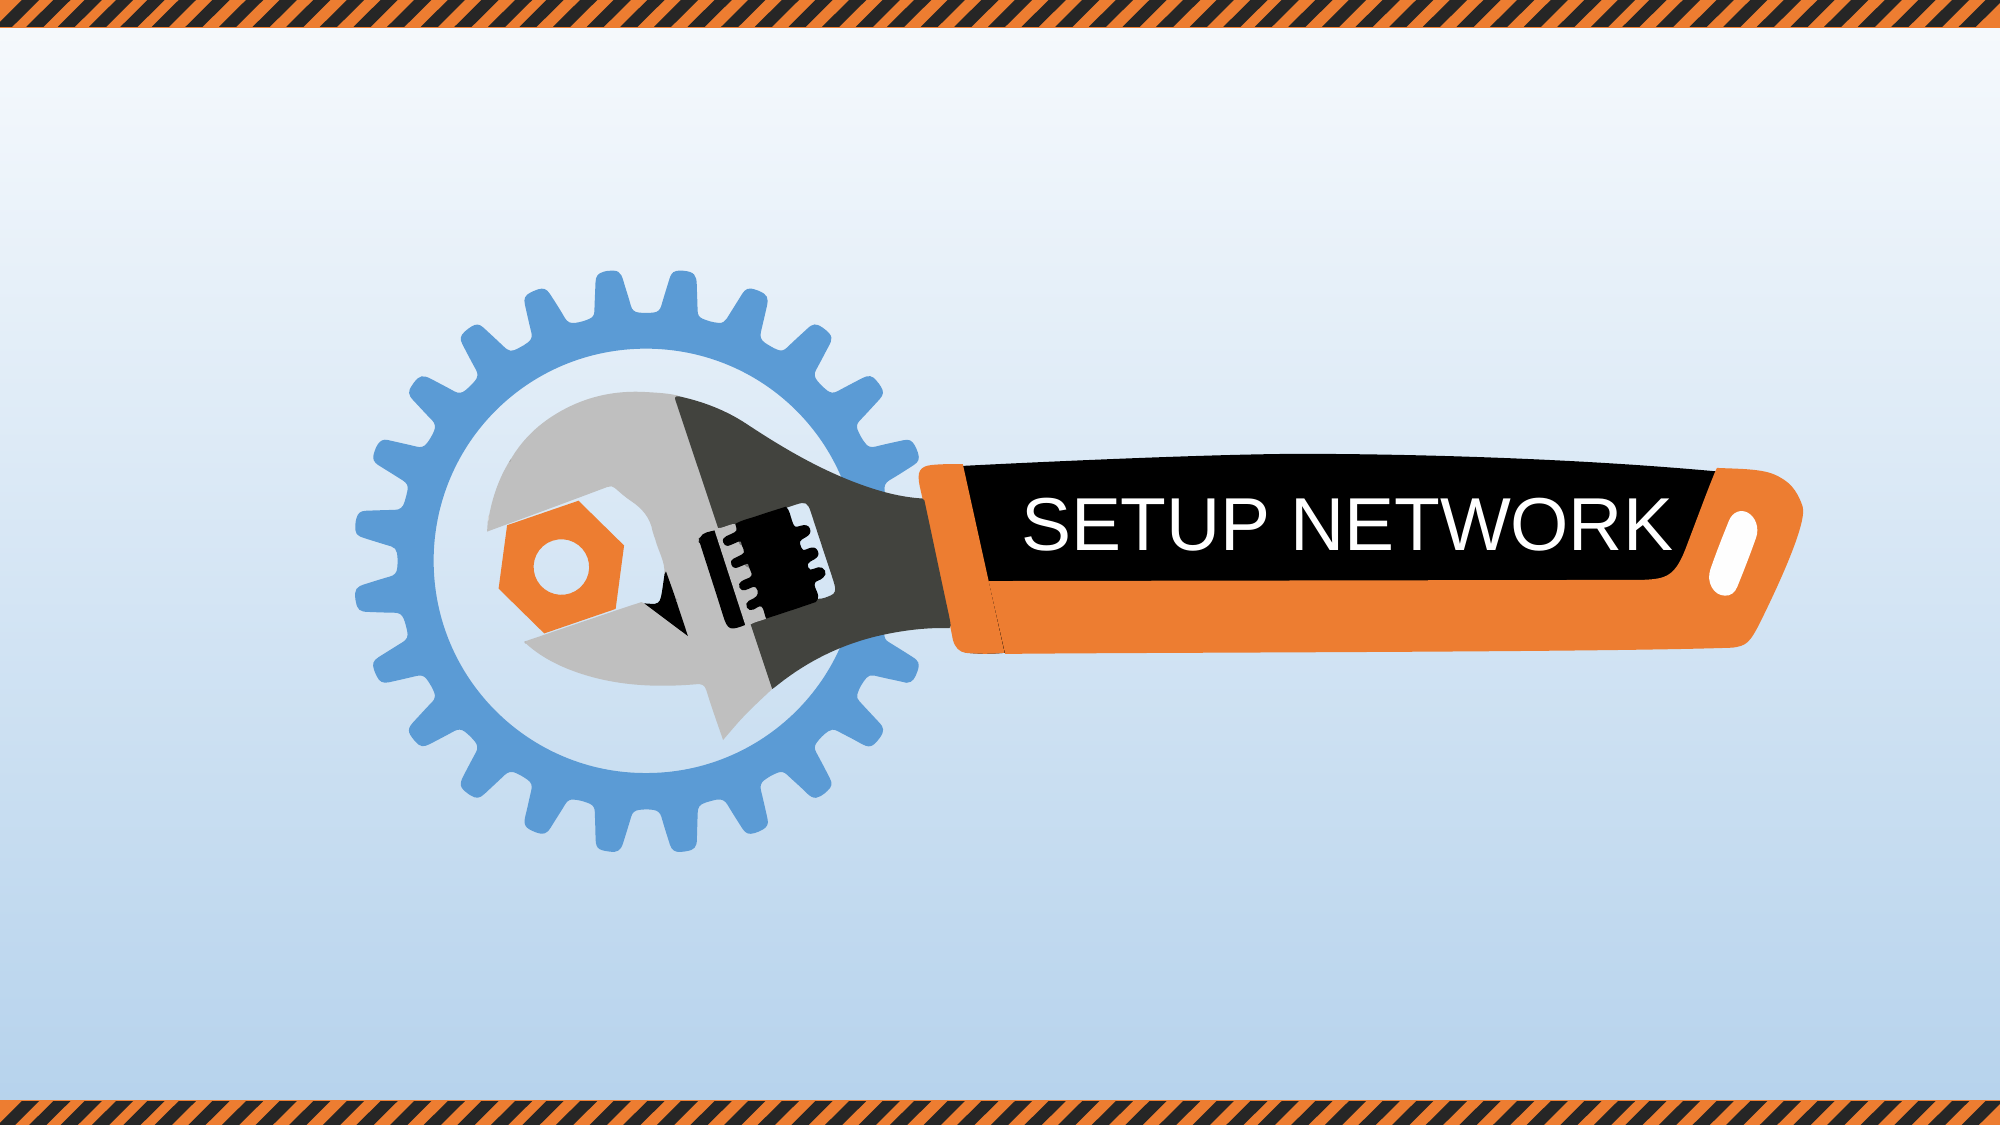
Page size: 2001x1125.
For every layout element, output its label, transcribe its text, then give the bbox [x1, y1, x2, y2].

text_box SETUP NETWORK [1006, 467, 1705, 573]
text_box [989, 467, 1804, 654]
text_box [1705, 470, 1715, 494]
text_box [1709, 511, 1758, 596]
text_box [355, 270, 883, 852]
text_box [964, 453, 1669, 581]
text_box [0, 0, 2000, 28]
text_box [485, 397, 954, 739]
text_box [0, 1099, 2000, 1125]
text_box [954, 464, 1005, 654]
